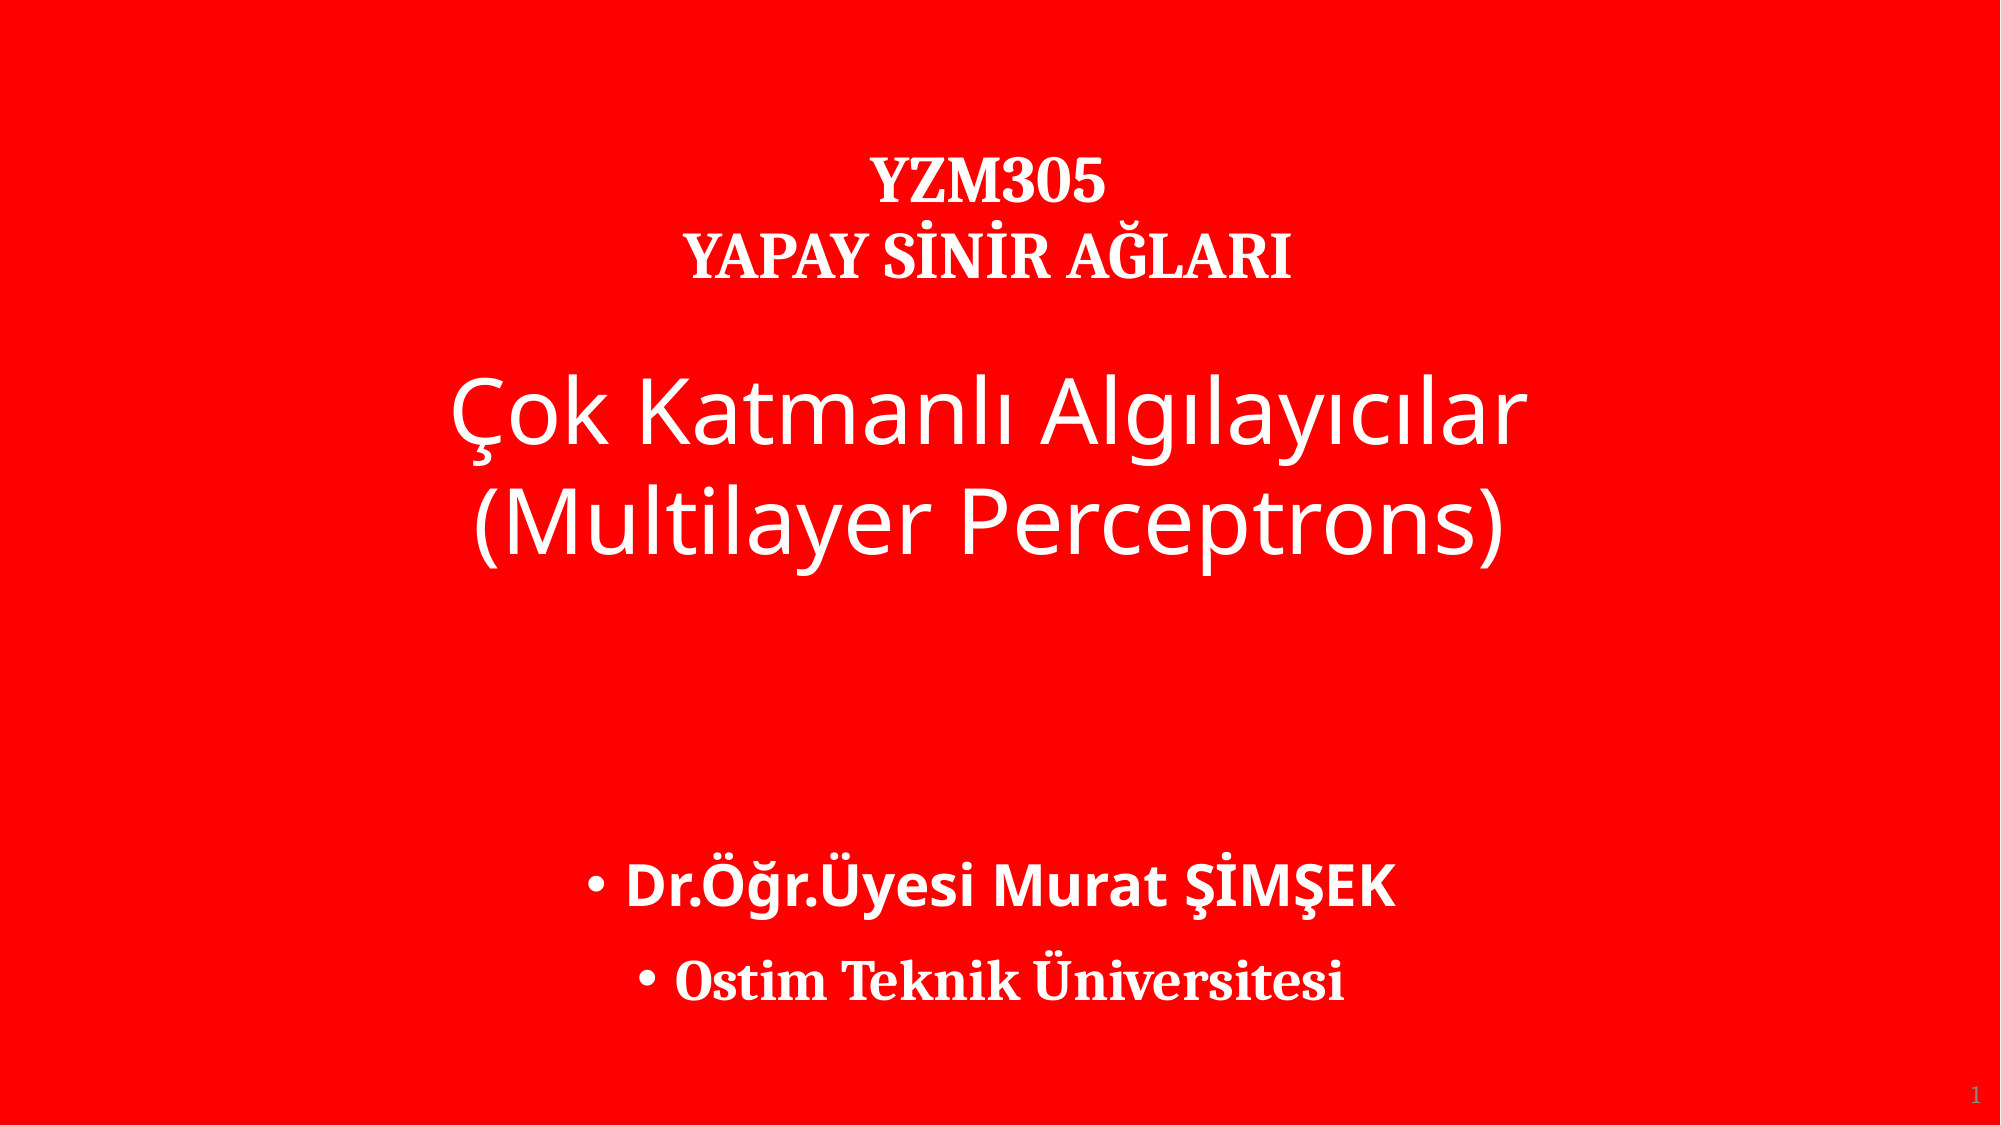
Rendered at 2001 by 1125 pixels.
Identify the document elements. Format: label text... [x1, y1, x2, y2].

text_box YZM305 YAPAY SİNİR AĞLARI [585, 137, 1393, 292]
list Dr.Öğr.Üyesi Murat ŞİMŞEK Ostim Teknik Üniversitesi [472, 839, 1528, 1125]
title Çok Katmanlı Algılayıcılar (Multilayer Perceptrons) [12, 351, 1965, 674]
text_box 1 [1964, 1077, 1992, 1109]
